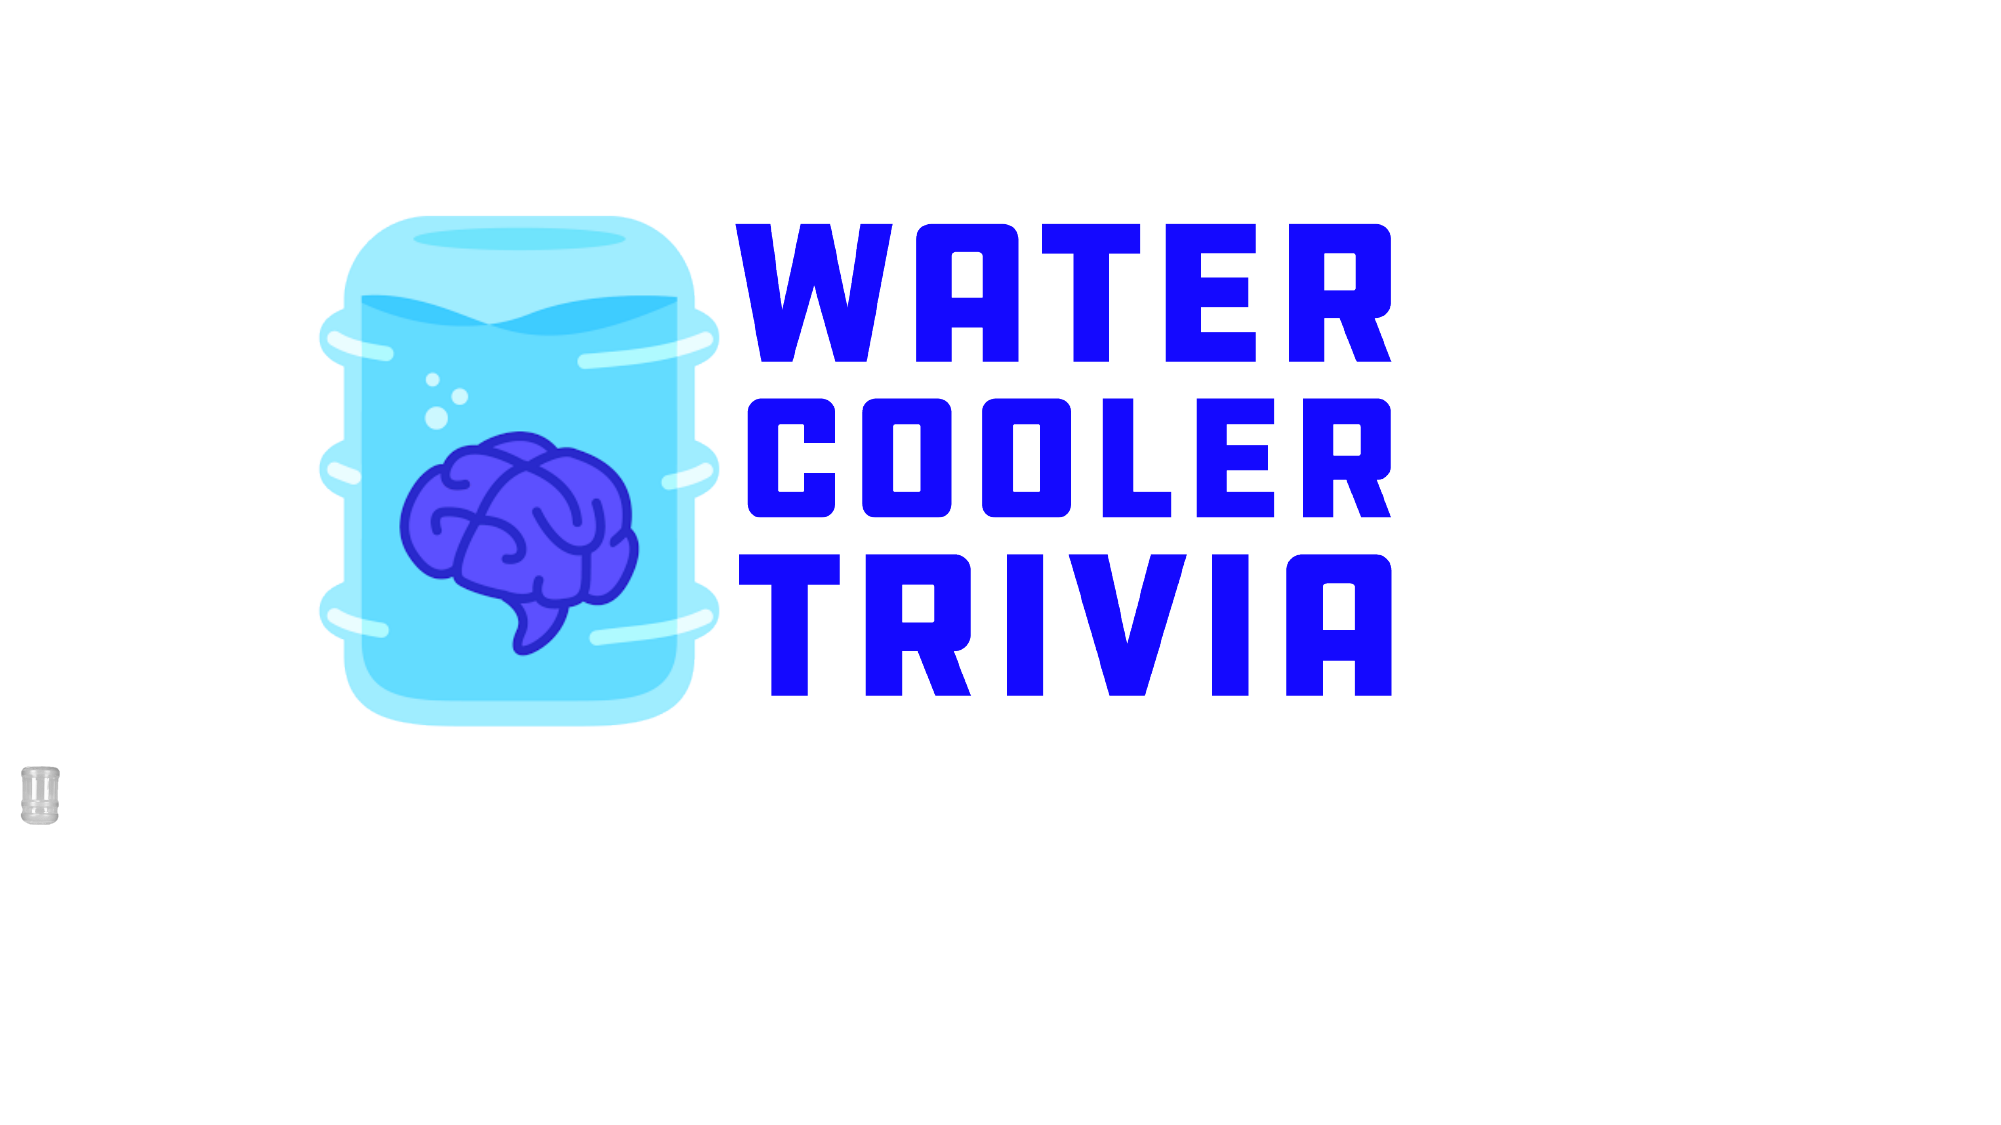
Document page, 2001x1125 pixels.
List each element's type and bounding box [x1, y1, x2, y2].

picture [19, 766, 62, 828]
picture [302, 204, 1414, 758]
